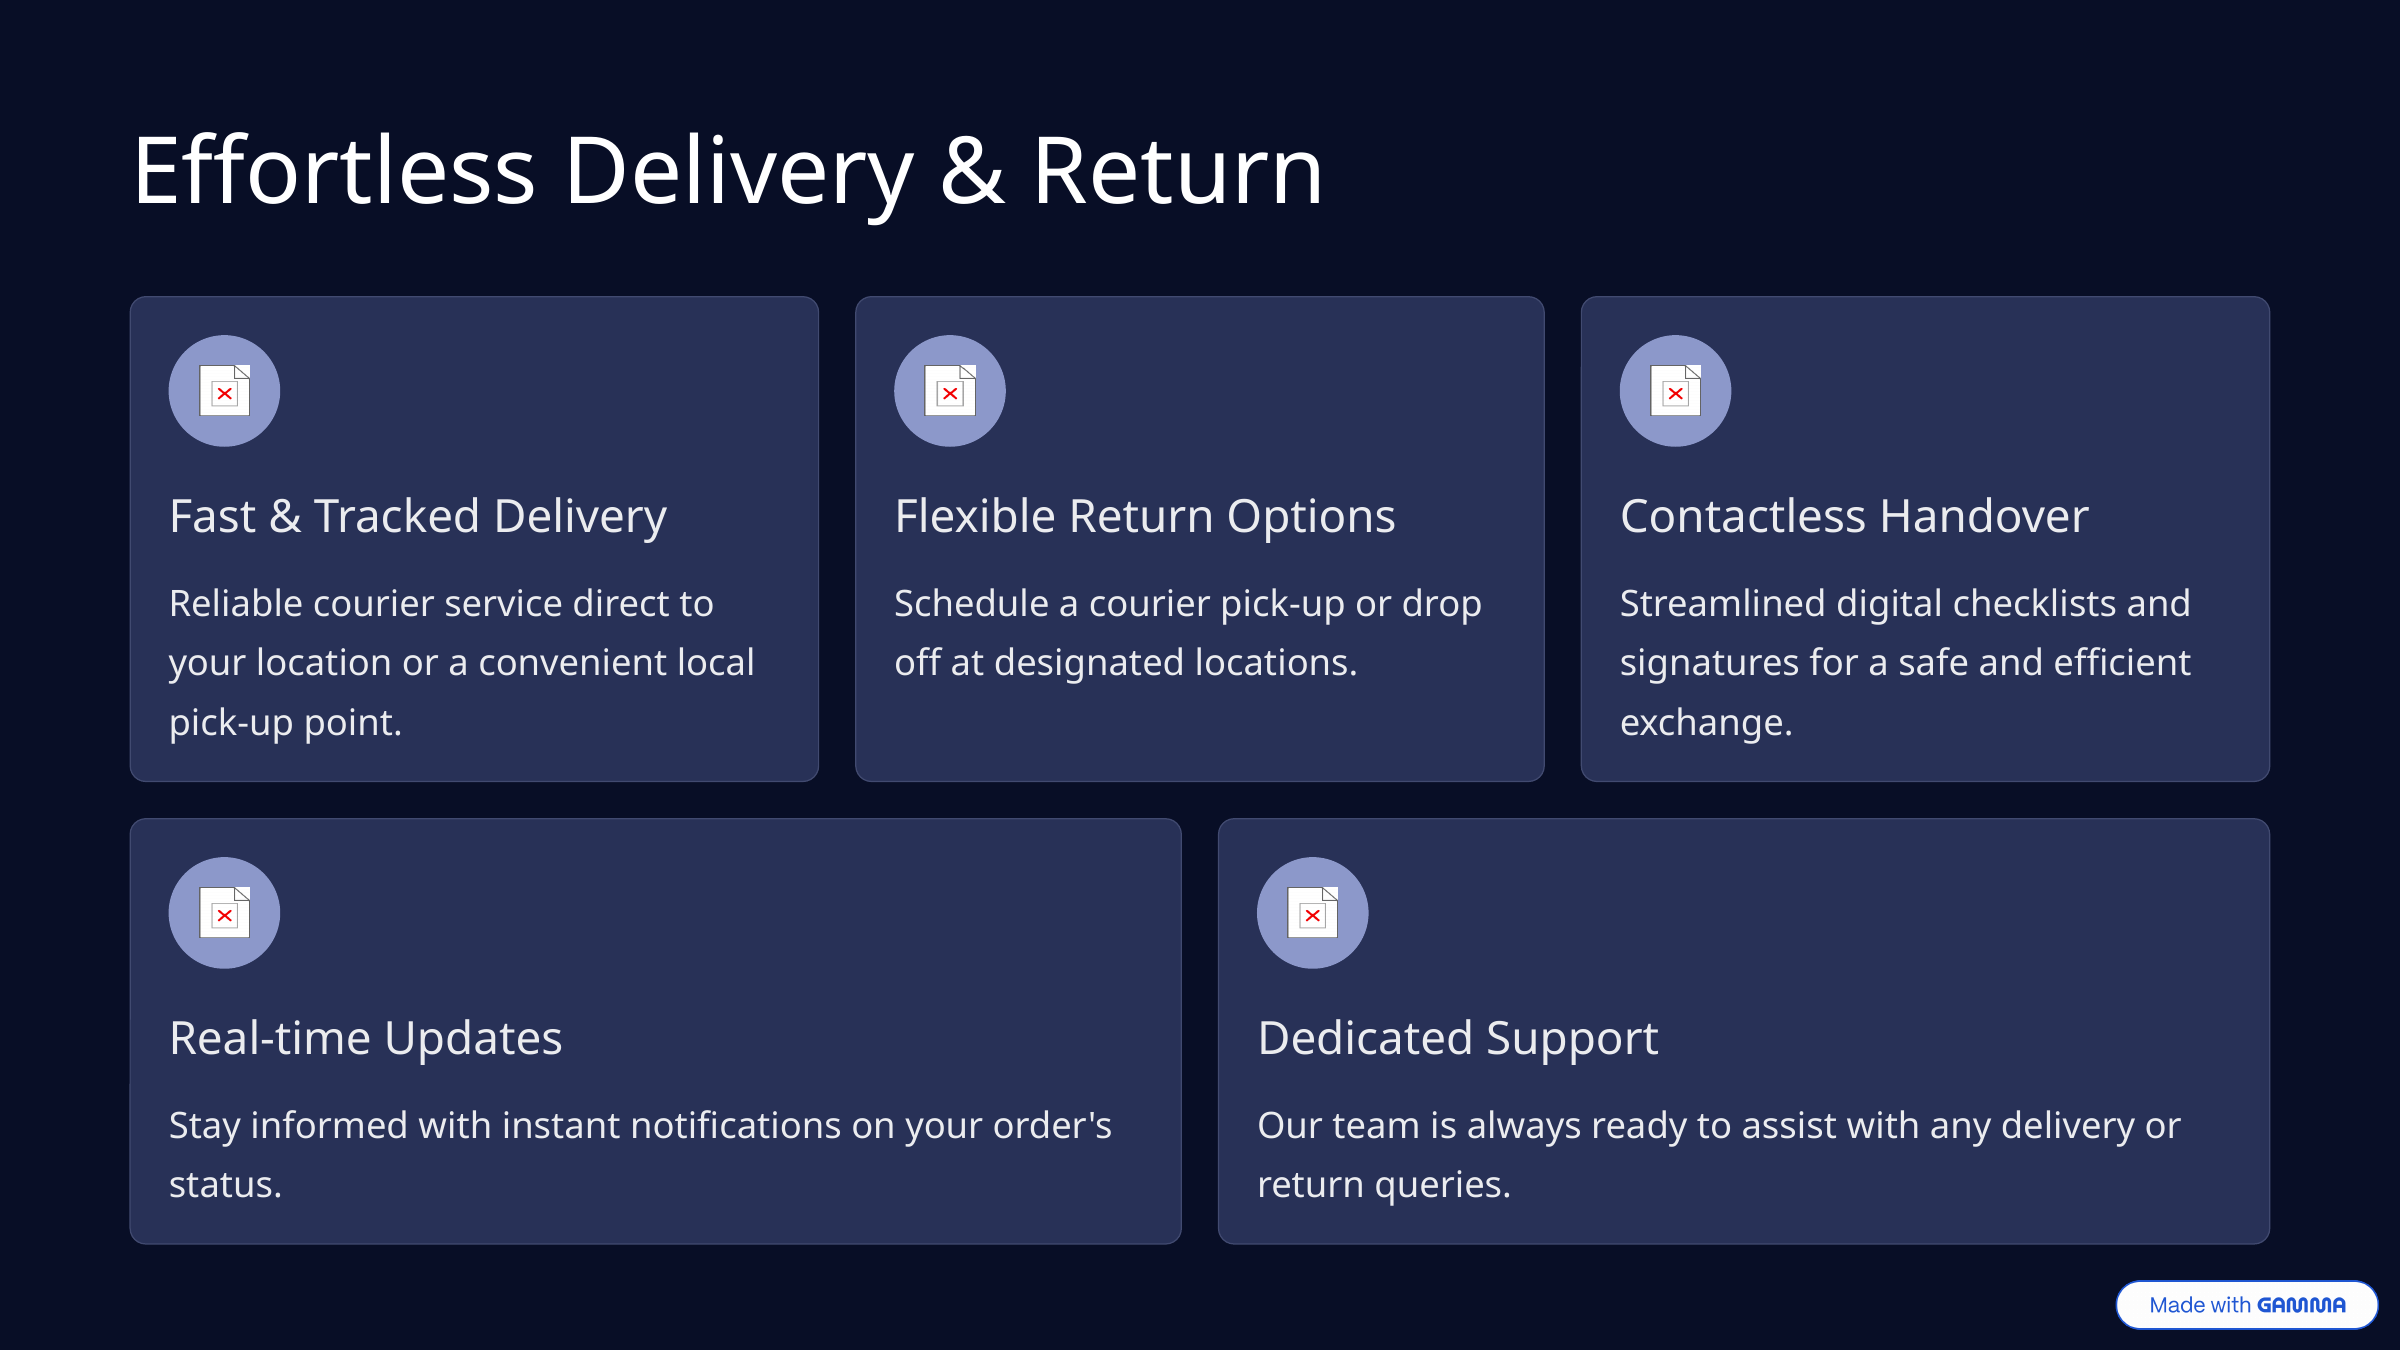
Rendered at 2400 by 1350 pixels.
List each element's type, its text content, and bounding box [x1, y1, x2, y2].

text_box Flexible Return Options [894, 483, 1421, 543]
text_box [168, 857, 281, 969]
picture [924, 365, 976, 416]
picture [2106, 1271, 2389, 1339]
text_box Contactless Handover [1619, 483, 2108, 543]
text_box [855, 296, 1545, 782]
picture [1287, 887, 1338, 938]
text_box Fast & Tracked Delivery [168, 483, 697, 543]
text_box [168, 335, 281, 447]
text_box Effortless Delivery & Return [130, 106, 1380, 223]
text_box Real-time Updates [168, 1005, 634, 1064]
text_box [1256, 857, 1369, 969]
text_box [894, 335, 1006, 447]
text_box [1218, 818, 2270, 1244]
picture [199, 365, 250, 416]
text_box Reliable courier service direct to your location or a convenient local pick-up point. [168, 564, 781, 743]
text_box Streamlined digital checklists and signatures for a safe and efficient exchange. [1619, 564, 2232, 743]
text_box Schedule a courier pick-up or drop off at designated locations. [894, 564, 1506, 684]
text_box [130, 296, 819, 782]
text_box [130, 818, 1182, 1244]
text_box [1619, 335, 1732, 447]
picture [1650, 365, 1701, 416]
text_box Our team is always ready to assist with any delivery or return queries. [1257, 1086, 2232, 1206]
text_box Dedicated Support [1256, 1005, 1723, 1064]
picture [199, 887, 250, 938]
text_box [1581, 296, 2270, 782]
text_box Stay informed with instant notifications on your order's status. [168, 1086, 1143, 1206]
